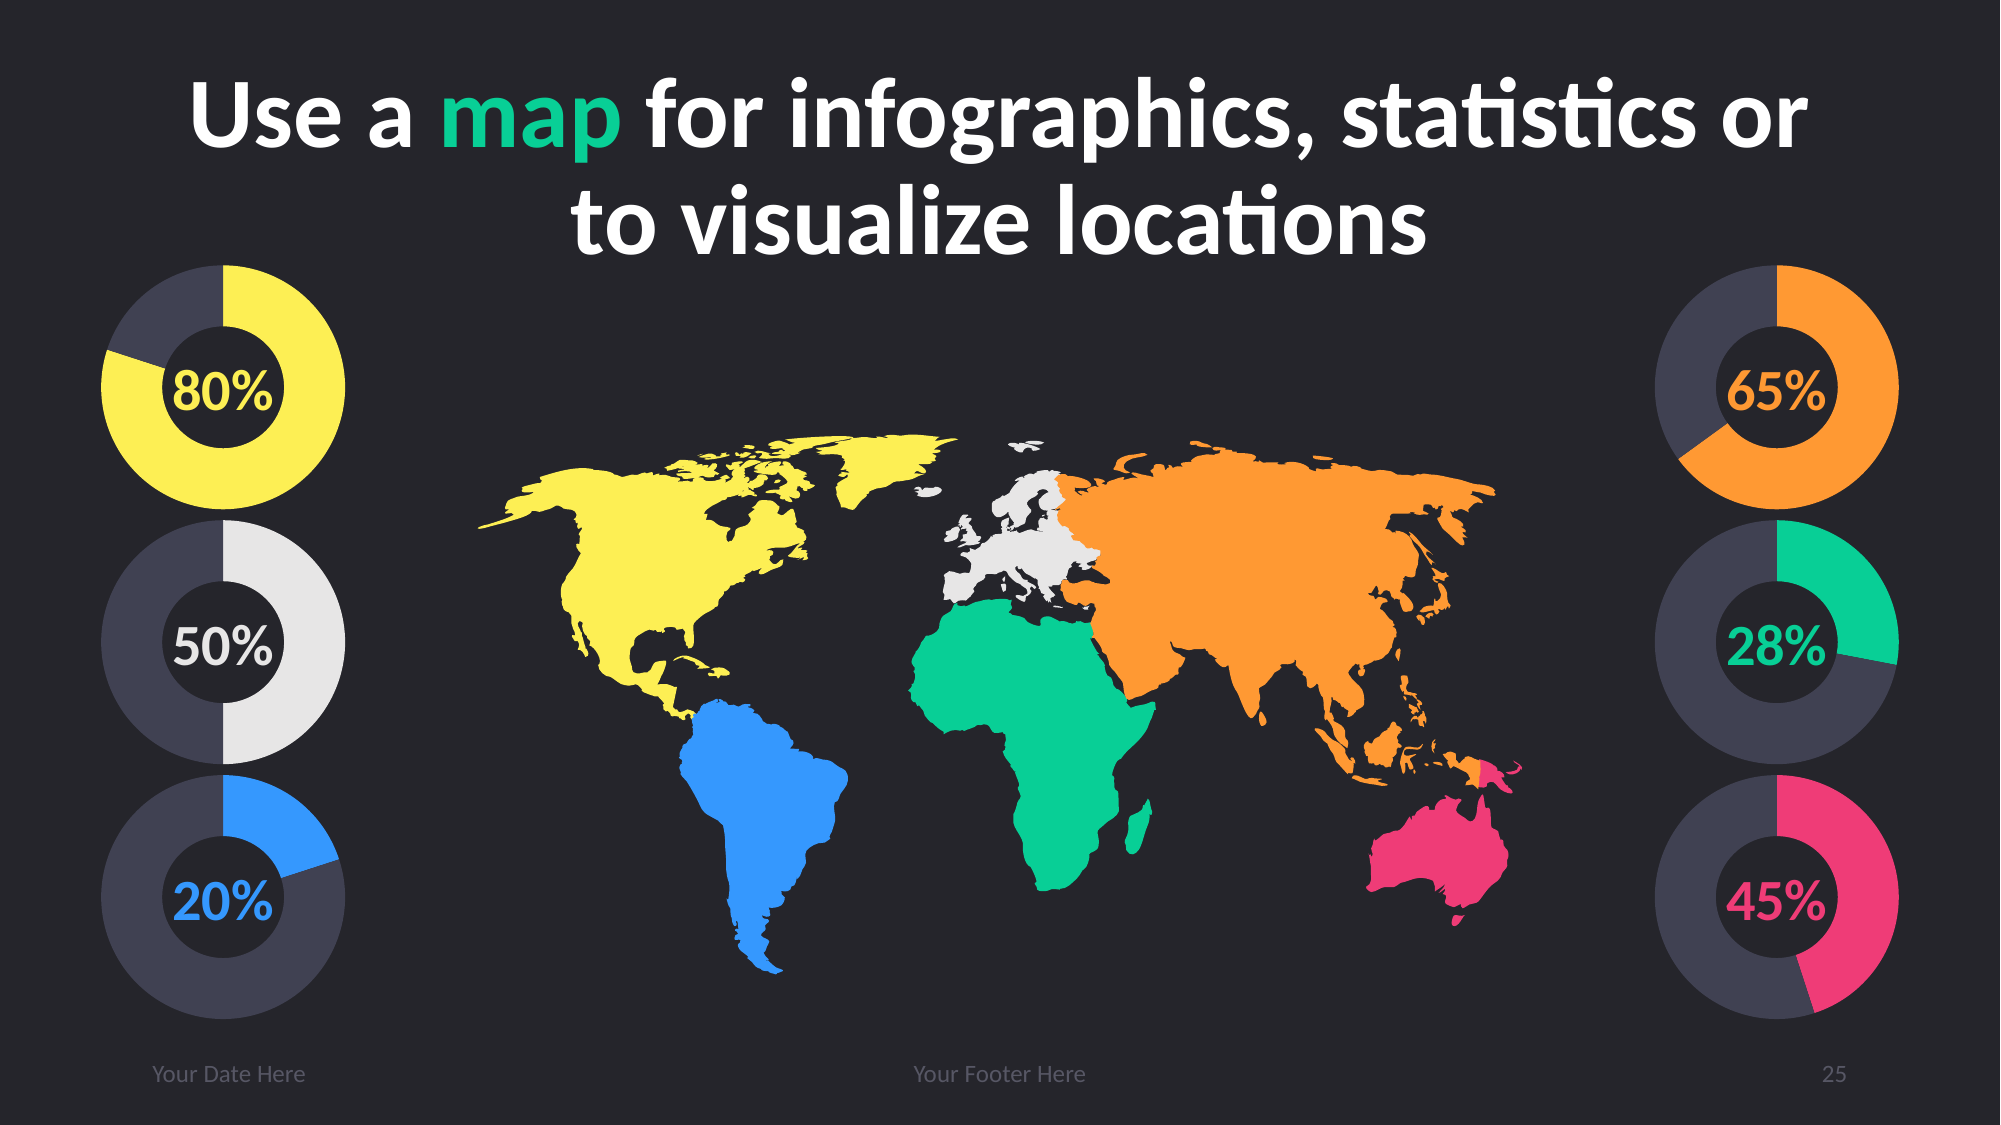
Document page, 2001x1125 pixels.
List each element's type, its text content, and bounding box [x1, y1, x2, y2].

chart [95, 249, 351, 1035]
slide_number Your Date Here [137, 1042, 588, 1103]
footer Your Footer Here [662, 1042, 1338, 1103]
chart [1649, 249, 1904, 1035]
title Use a map for infographics, statistics or to visualize locations [137, 59, 1863, 278]
slide_number 25 [1412, 1042, 1863, 1103]
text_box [477, 434, 1523, 975]
